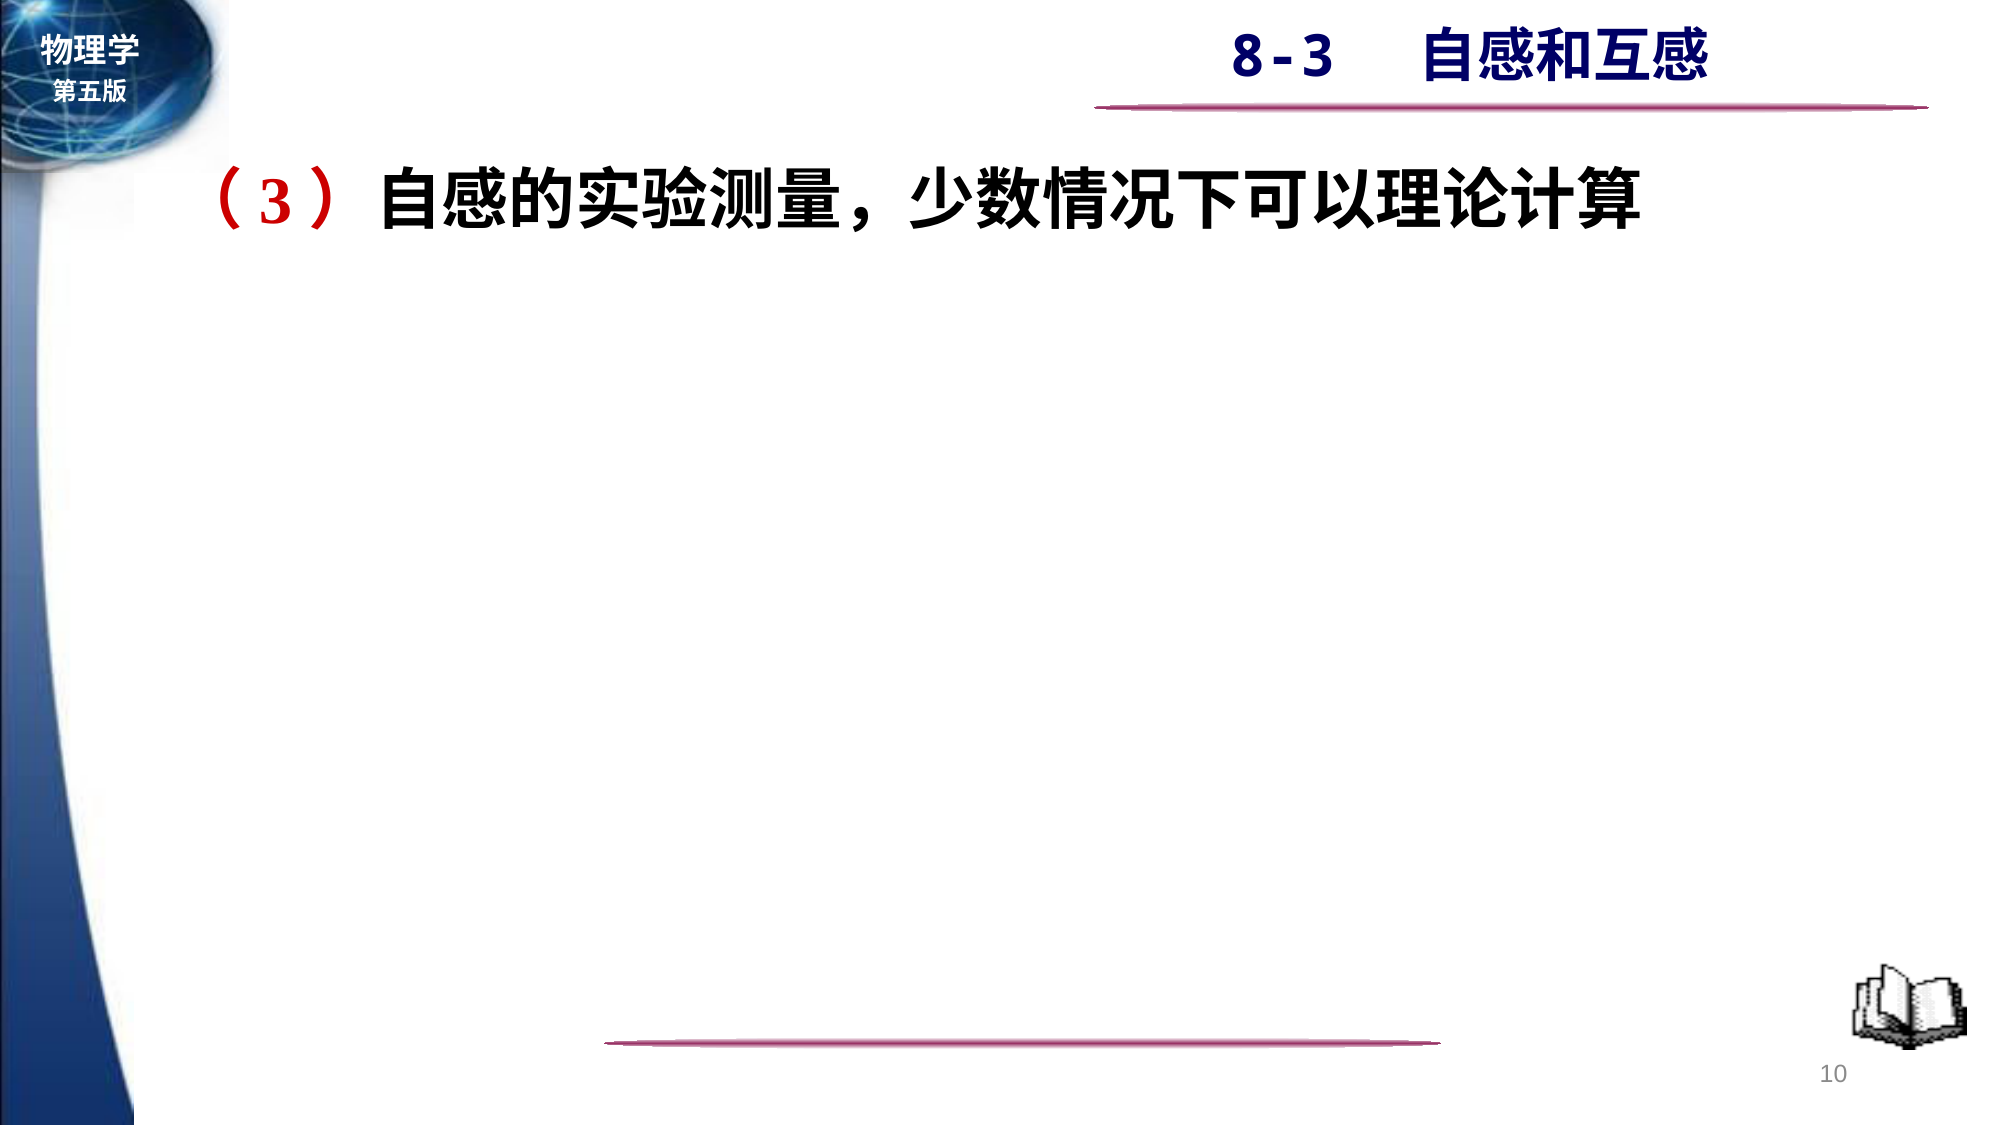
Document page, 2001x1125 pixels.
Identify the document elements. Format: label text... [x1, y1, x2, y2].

slide_number 10 [1412, 1042, 1863, 1103]
text_box （3）自感的实验测量，少数情况下可以理论计算 [161, 148, 1922, 244]
picture [0, 0, 229, 1125]
picture [1850, 962, 1967, 1050]
